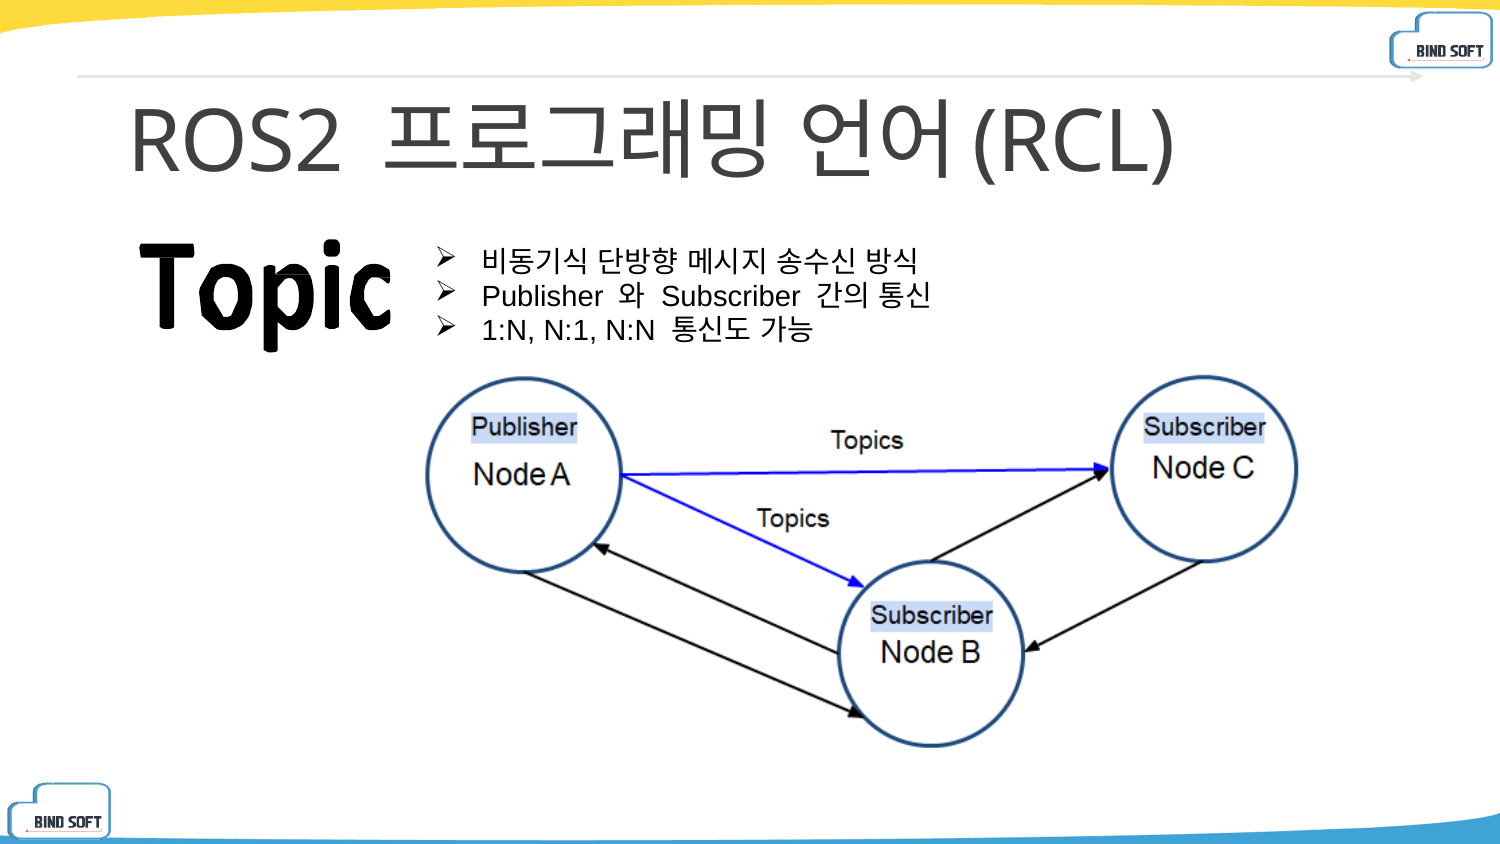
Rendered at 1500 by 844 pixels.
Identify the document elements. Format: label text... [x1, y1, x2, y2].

picture [0, 752, 1500, 844]
text_box [199, 263, 253, 331]
text_box [139, 243, 195, 329]
text_box [323, 239, 340, 257]
text_box [263, 263, 314, 353]
text_box ROS2 프로그래밍 언어(RCL) [112, 18, 1350, 197]
text_box [324, 265, 339, 329]
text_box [416, 371, 1301, 757]
text_box 비동기식 단방향 메시지 송수신 방식 Publisher 와 Subscriber 간의 통신 1:N, N:1, N:N 통신도 가능 [432, 241, 1086, 370]
text_box [349, 263, 391, 331]
picture [0, 0, 1500, 72]
